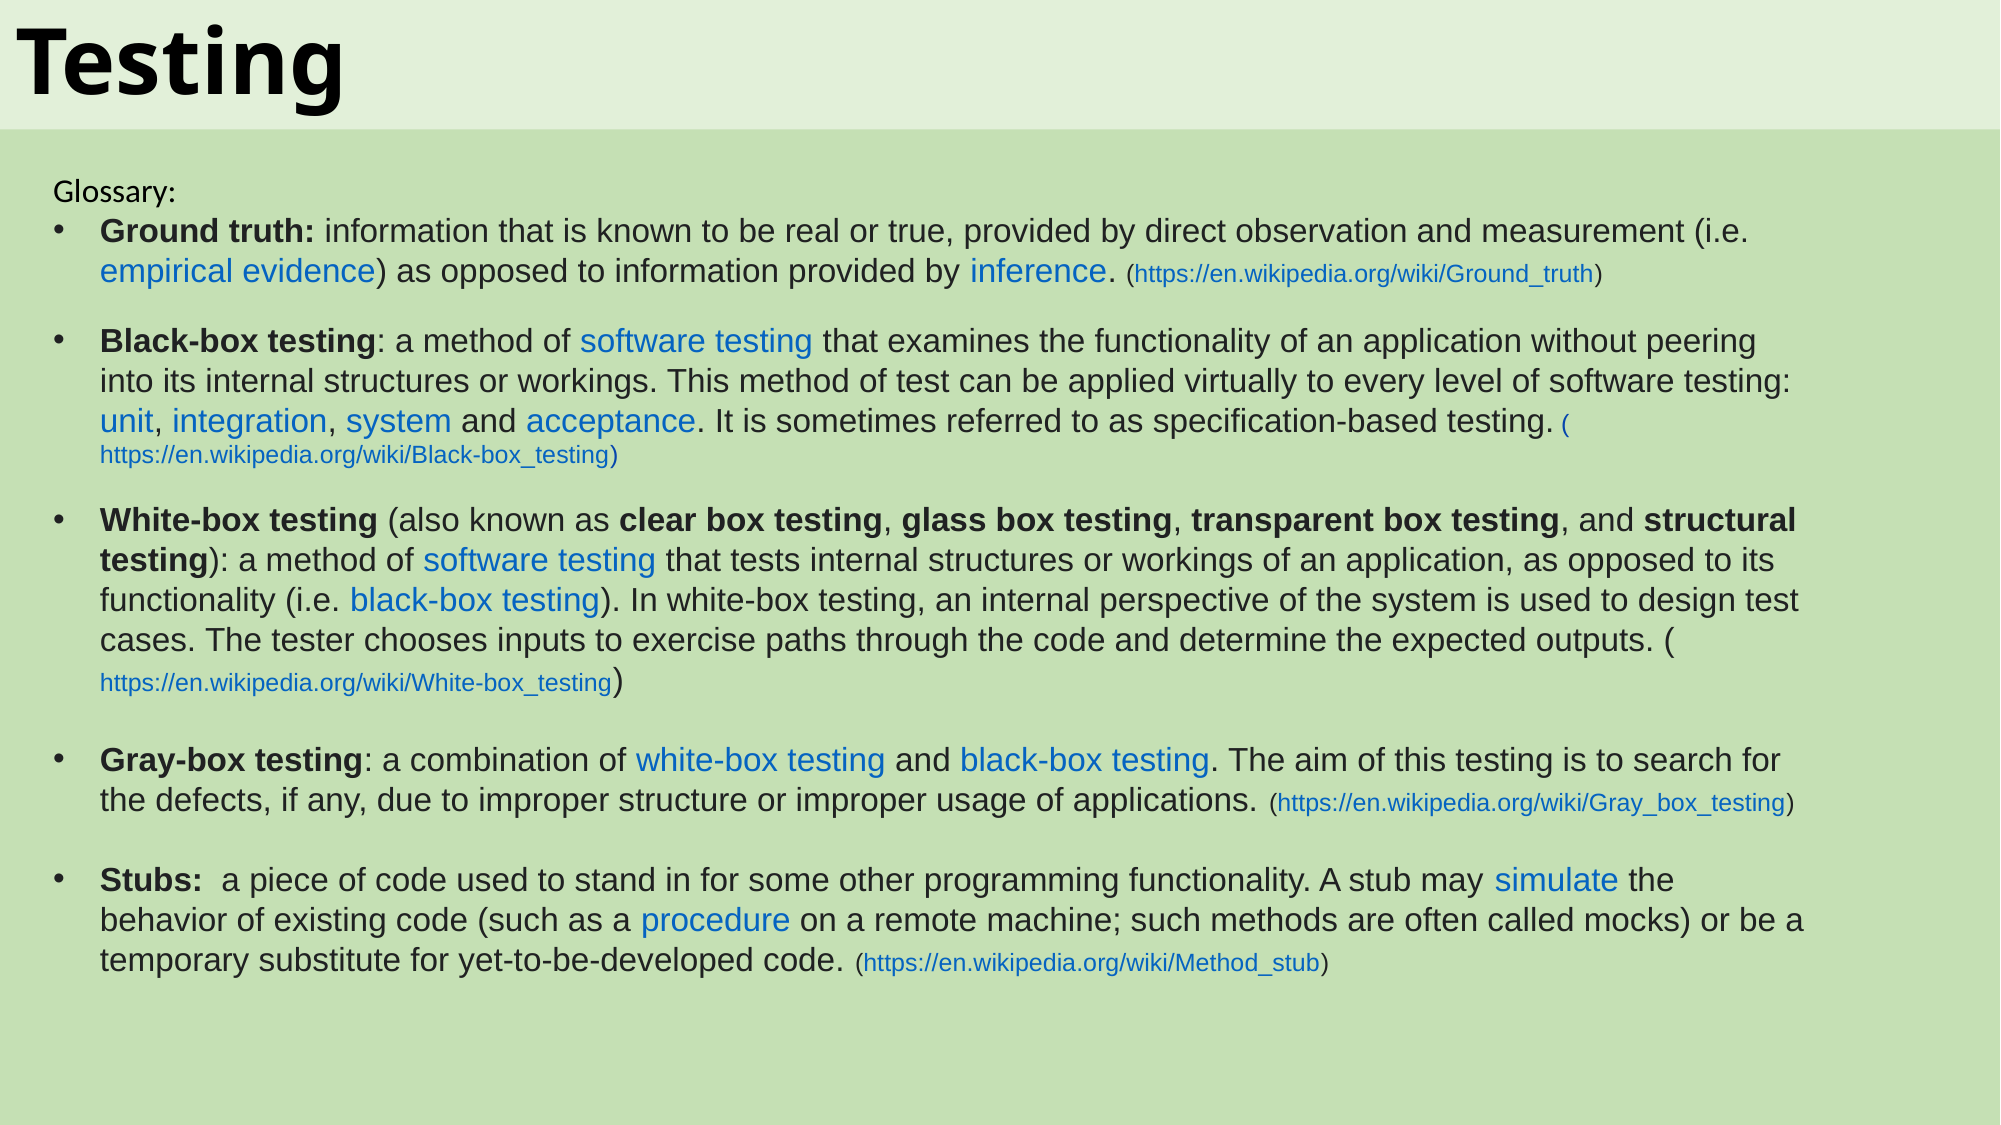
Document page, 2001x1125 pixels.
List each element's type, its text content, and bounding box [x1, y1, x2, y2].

title Testing [0, 0, 2000, 130]
text_box Glossary: Ground truth: information that is known to be real or true, provided by direct observation and measurement (i.e. empirical evidence) as opposed to information provided by inference. (https://en.wikipedia.org/wiki/Ground_truth) Black-box testing: a method of software testing that examines the functionality of an application without peering into its internal structures or workings. This method of test can be applied virtually to every level of software testing: unit, integration, system and acceptance. It is sometimes referred to as specification-based testing. (https://en.wikipedia.org/wiki/Black-box_testing) White-box testing (also known as clear box testing, glass box testing, transparent box testing, and structural testing): a method of software testing that tests internal structures or workings of an application, as opposed to its functionality (i.e. black-box testing). In white-box testing, an internal perspective of the system is used to design test cases. The tester chooses inputs to exercise paths through the code and determine the expected outputs. (https://en.wikipedia.org/wiki/White-box_testing) Gray-box testing: a combination of white-box testing and black-box testing. The aim of this testing is to search for the defects, if any, due to improper structure or improper usage of applications. (https://en.wikipedia.org/wiki/Gray_box_testing) Stubs: a piece of code used to stand in for some other programming functionality. A stub may simulate the behavior of existing code (such as a procedure on a remote machine; such methods are often called mocks) or be a temporary substitute for yet-to-be-developed code. (https://en.wikipedia.org/wiki/Method_stub) [38, 161, 1820, 985]
